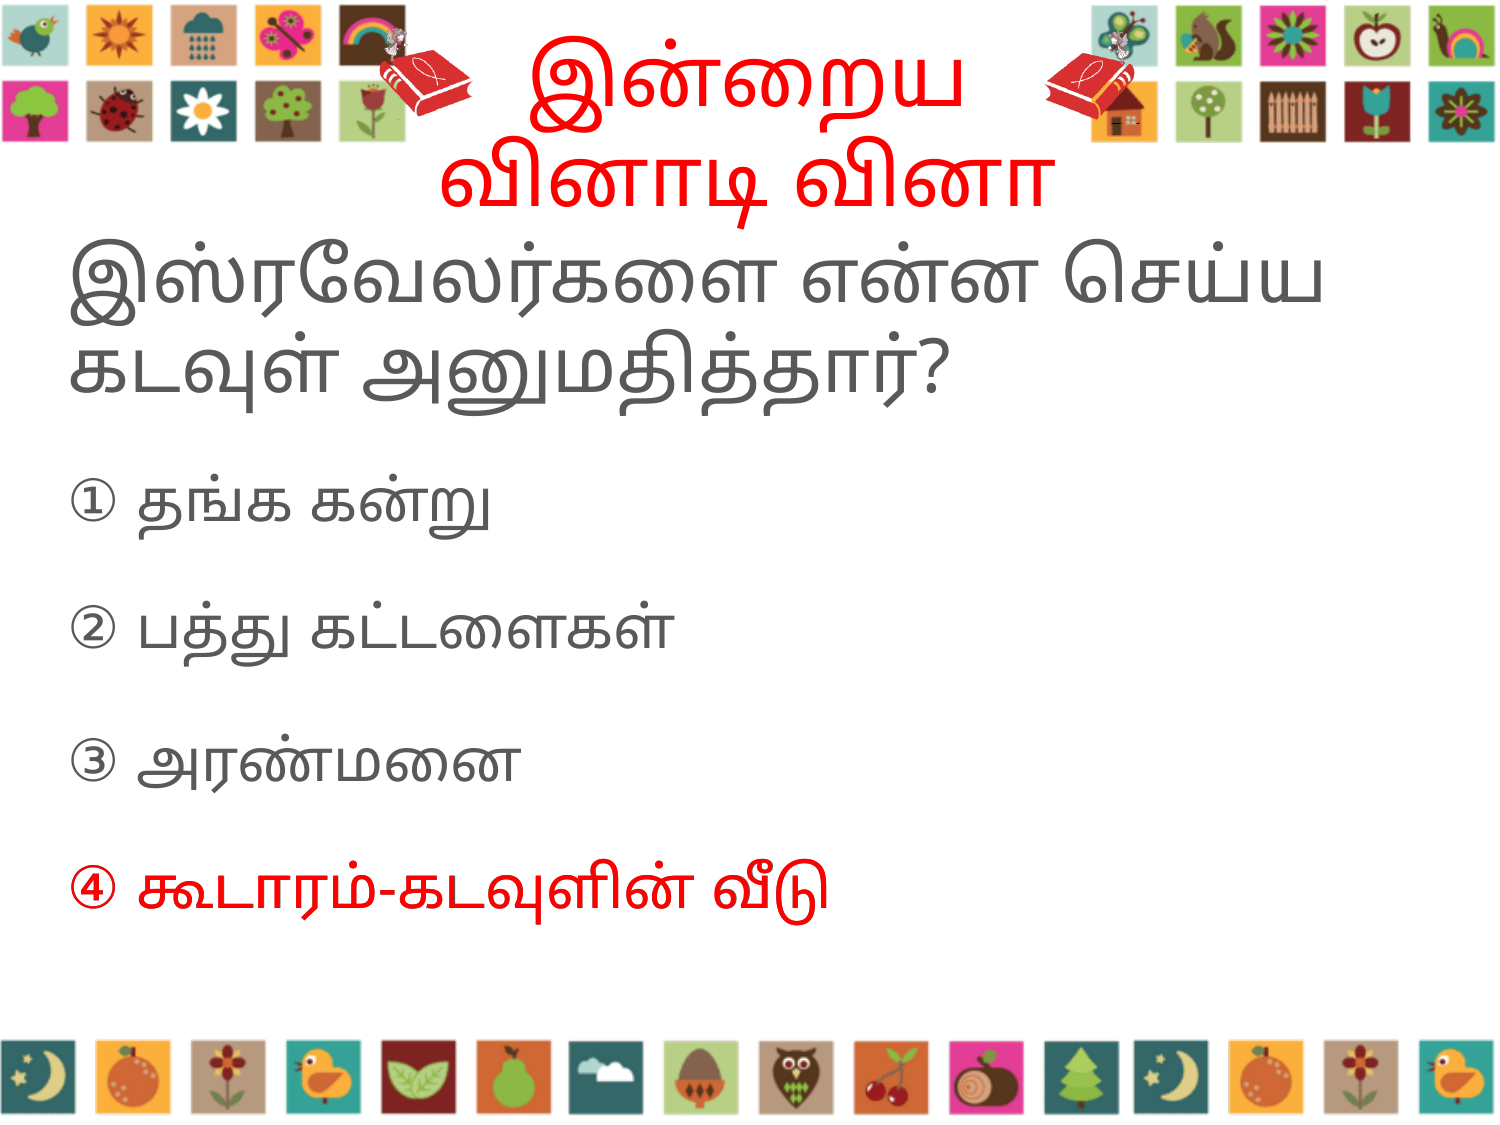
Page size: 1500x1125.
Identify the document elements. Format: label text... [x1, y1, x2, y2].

text_box ① தங்க கன்று [53, 456, 1436, 541]
picture [1012, 3, 1500, 150]
text_box ③ அரண்மனை [53, 716, 1483, 801]
picture [0, 3, 505, 150]
text_box ② பத்து கட்டளைகள் [53, 582, 1436, 668]
text_box இஸ்ரவேலர்களை என்ன செய்ய கடவுள் அனுமதித்தார்? [53, 219, 1436, 415]
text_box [0, 1028, 1500, 1118]
text_box ④ கூடாரம்-கடவுளின் வீடு [52, 842, 1482, 928]
text_box இன்றைய வினாடி வினா [414, 16, 1080, 219]
